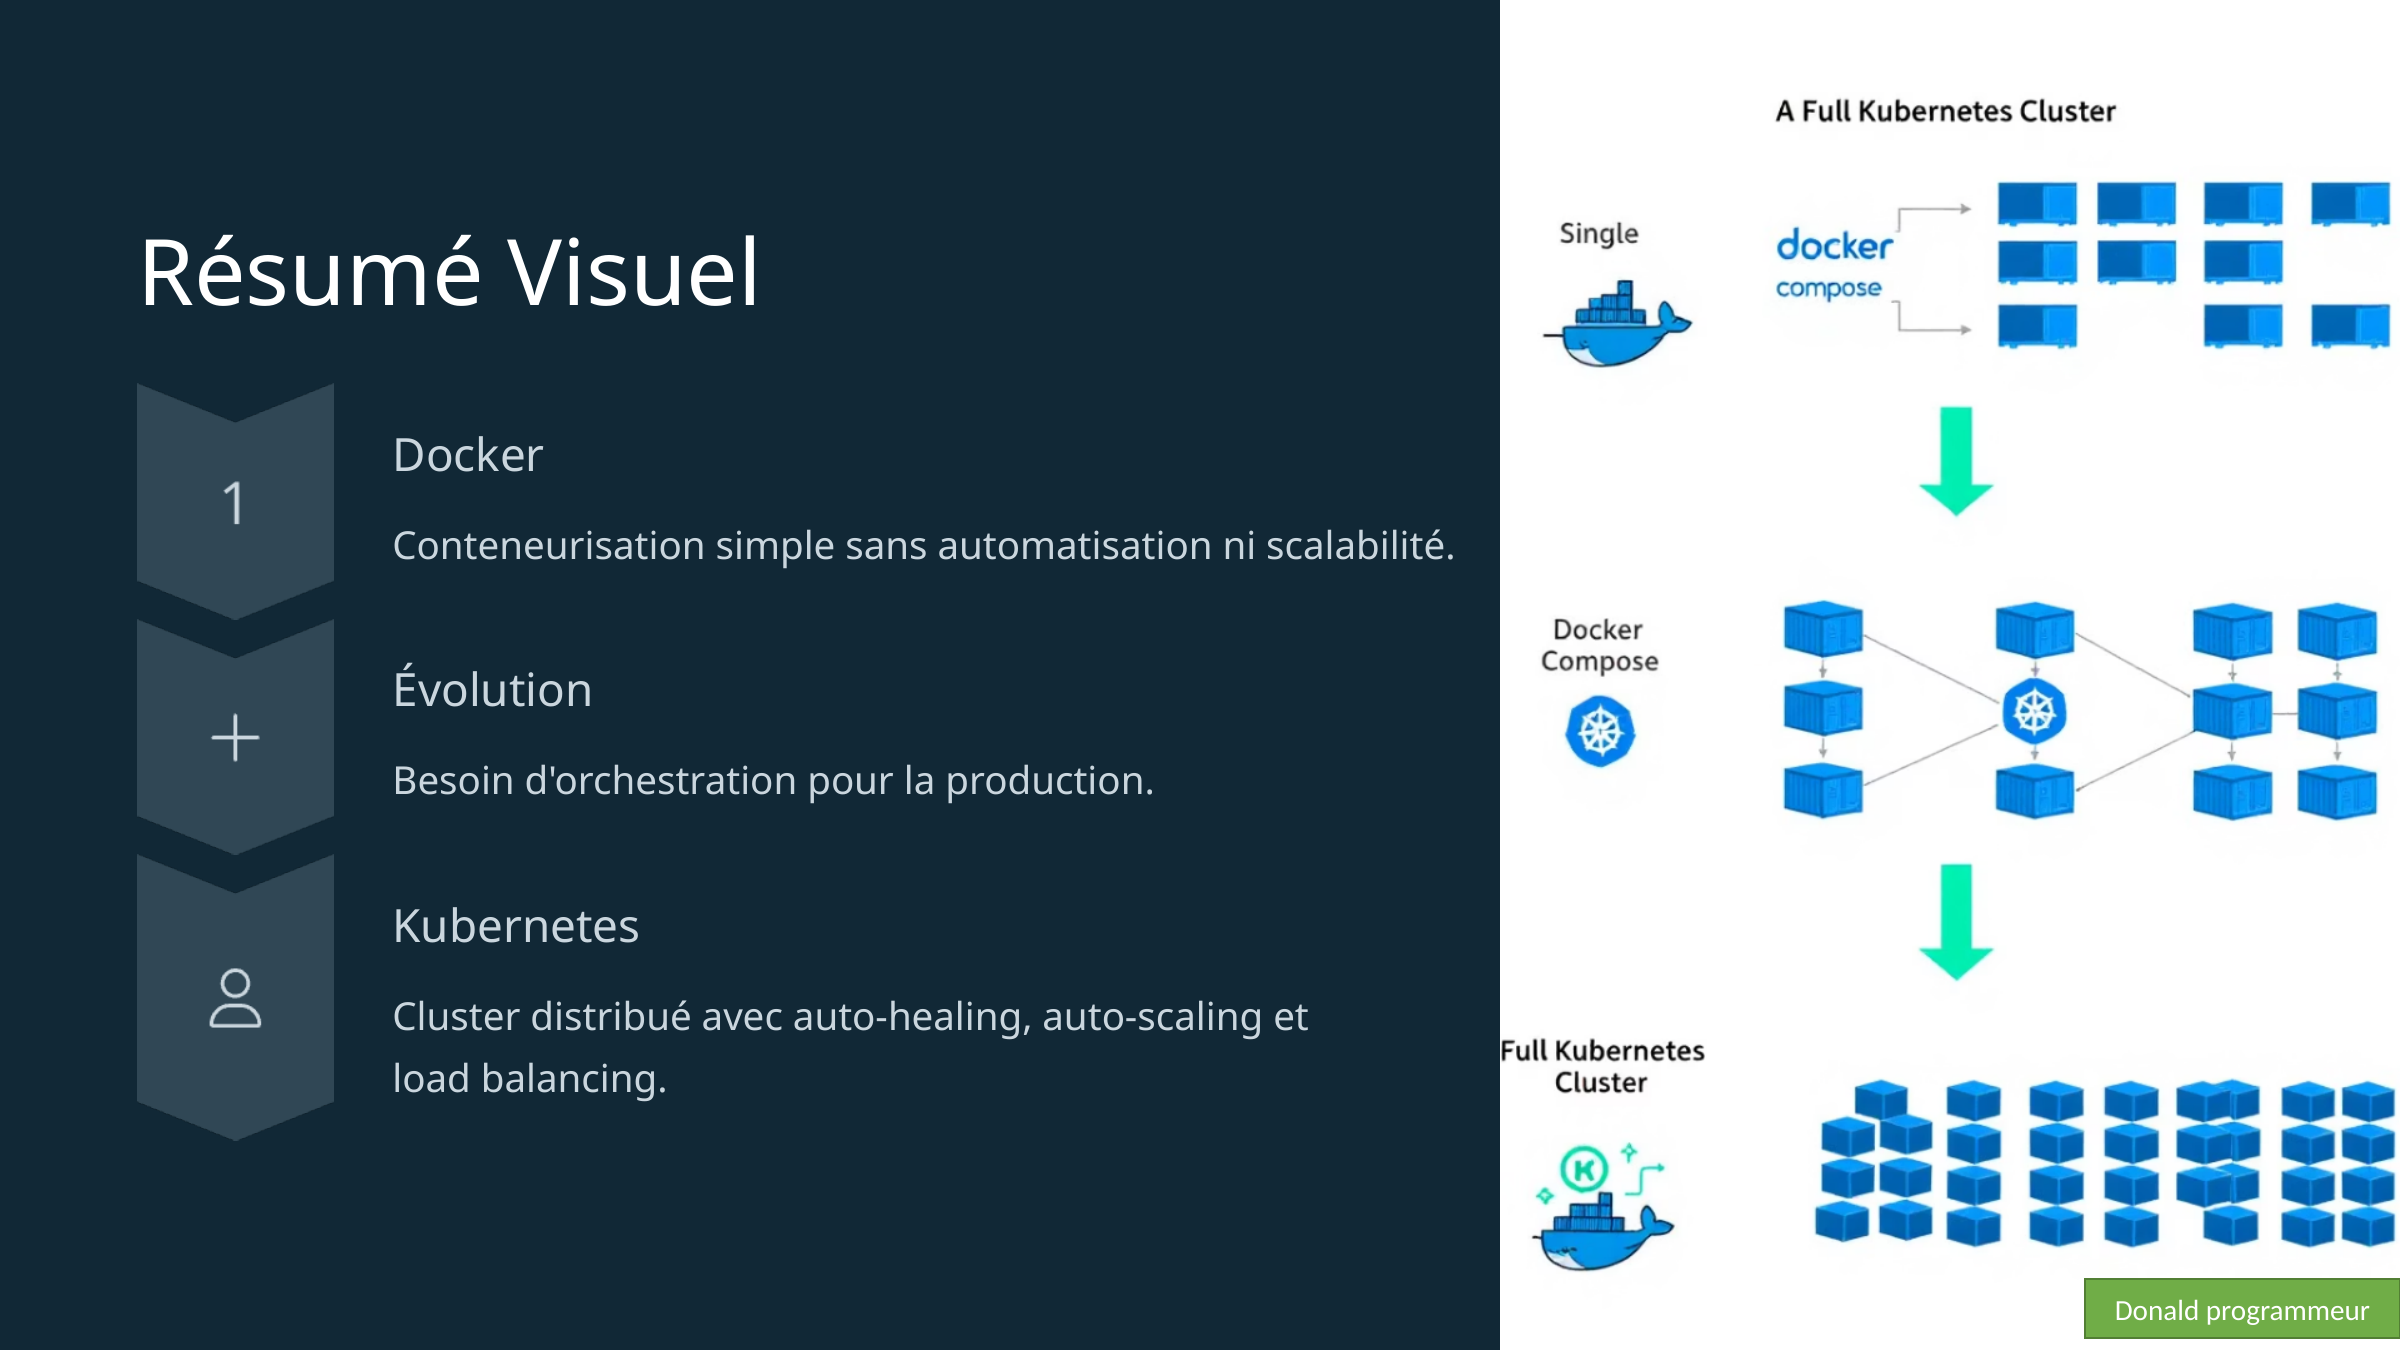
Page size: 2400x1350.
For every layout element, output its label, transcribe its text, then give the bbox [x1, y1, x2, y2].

text_box Résumé Visuel [137, 209, 1062, 325]
text_box Besoin d'orchestration pour la production. [392, 739, 1363, 803]
text_box Kubernetes [392, 894, 855, 952]
picture [1499, 0, 2400, 1350]
picture [137, 383, 334, 1141]
text_box Évolution [392, 658, 855, 717]
text_box Conteneurisation simple sans automatisation ni scalabilité. [392, 504, 1363, 568]
text_box Docker [392, 423, 855, 481]
text_box Cluster distribué avec auto-healing, auto-scaling et load balancing. [392, 975, 1363, 1102]
